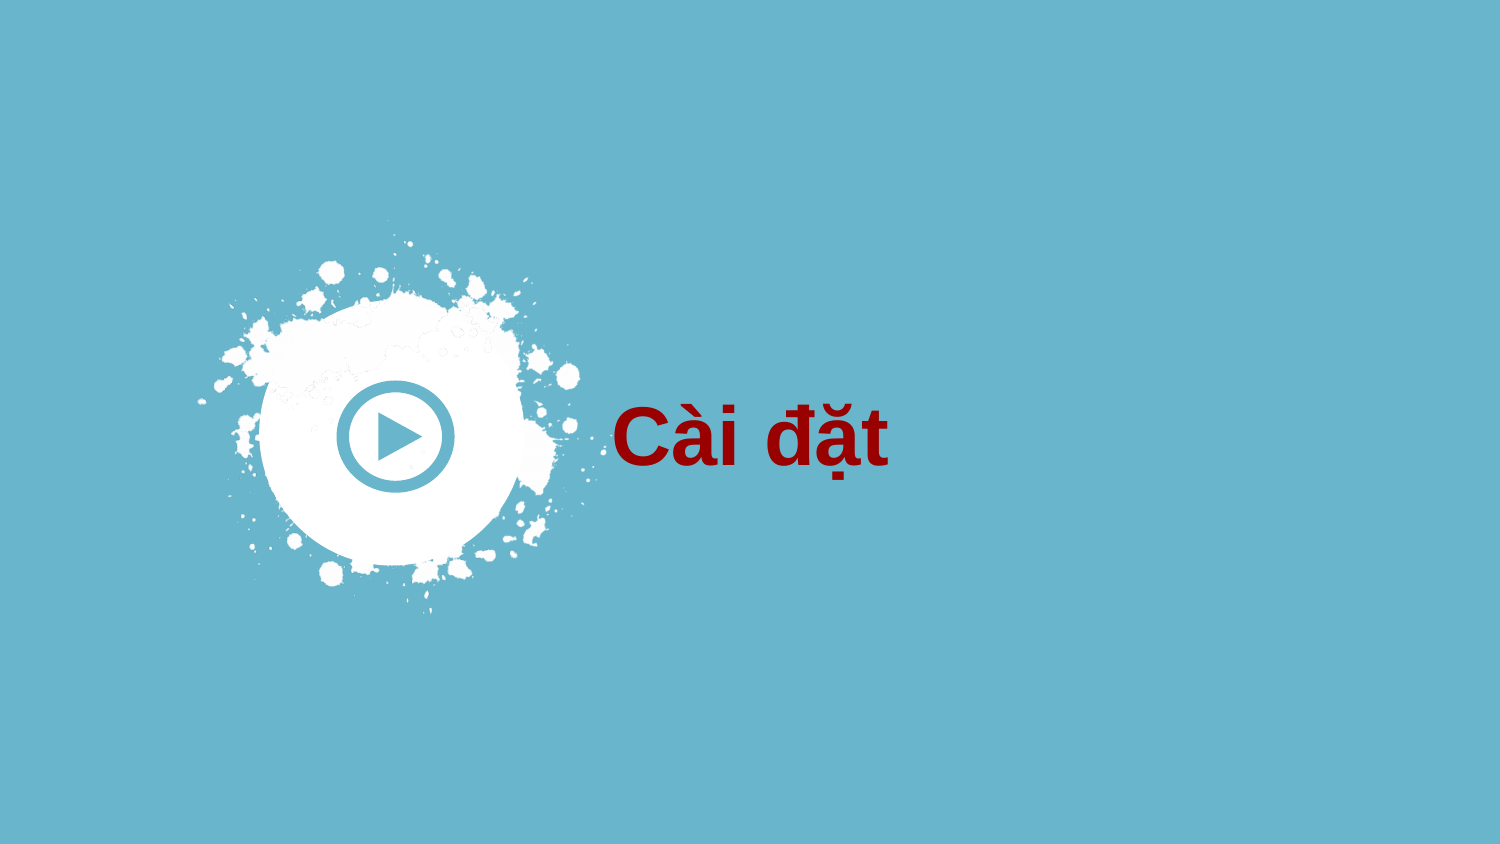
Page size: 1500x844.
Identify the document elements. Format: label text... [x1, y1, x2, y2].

picture [164, 170, 645, 636]
list Cài đặt [596, 374, 1081, 505]
text_box [334, 378, 457, 495]
